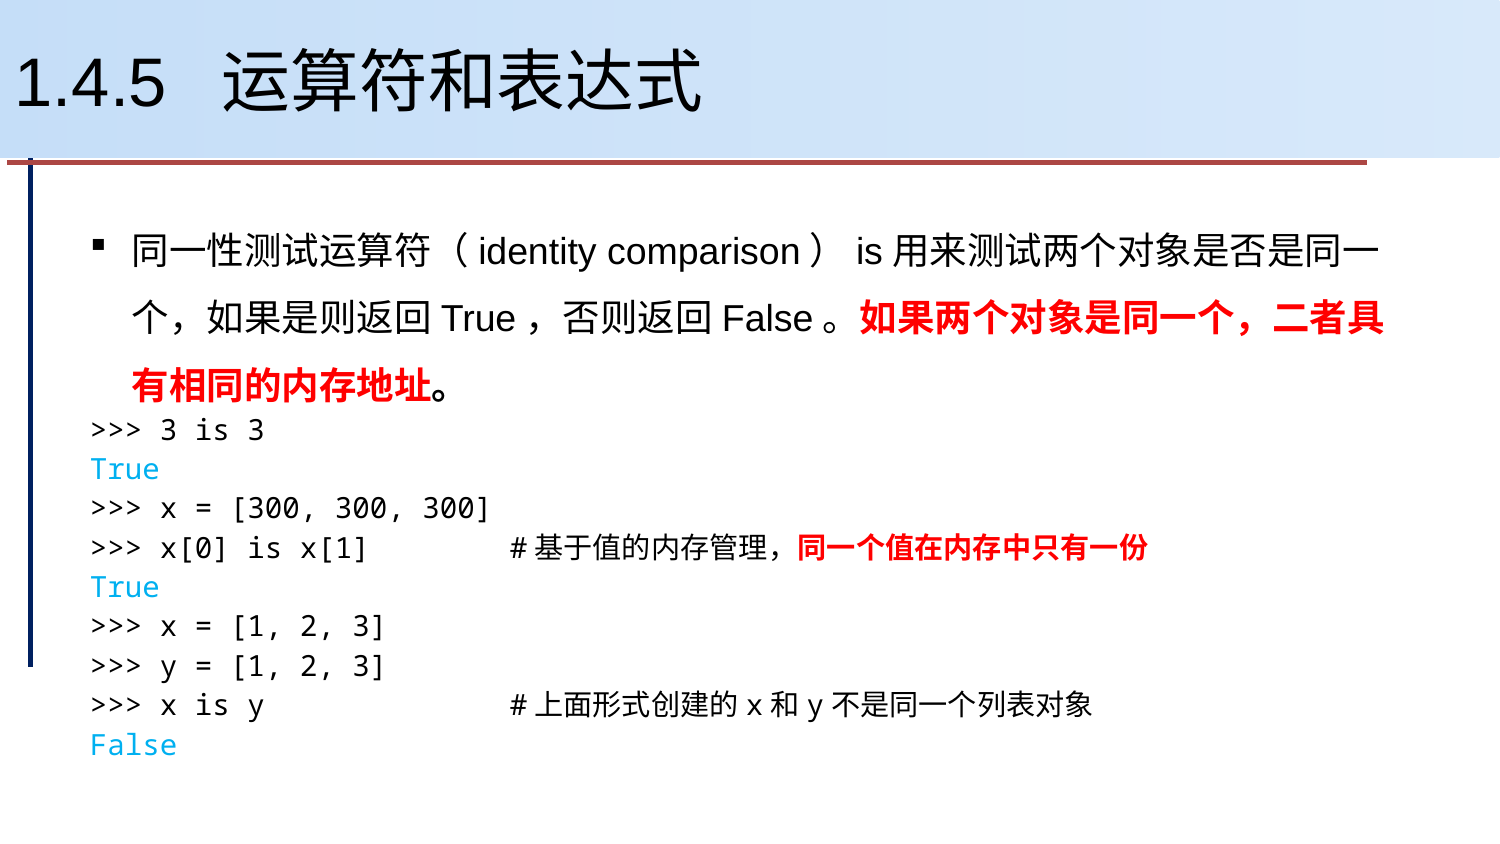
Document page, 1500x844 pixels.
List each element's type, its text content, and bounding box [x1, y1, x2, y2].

title 1.4.5 运算符和表达式 [0, 0, 1500, 159]
list 同一性测试运算符（identity comparison）is用来测试两个对象是否是同一个，如果是则返回True，否则返回False。如果两个对象是同一个，二者具有相同的内存地址。 >>> 3 is 3 True >>> x = [300, 300, 300] >>> x[0] is x[1] #基于值的内存管理，同一个值在内存中只有一份 True >>> x = [1, 2, 3] >>> y = [1, 2, 3] >>> x is y #上面形式创建的x和y不是同一个列表对象 False [74, 196, 1426, 755]
